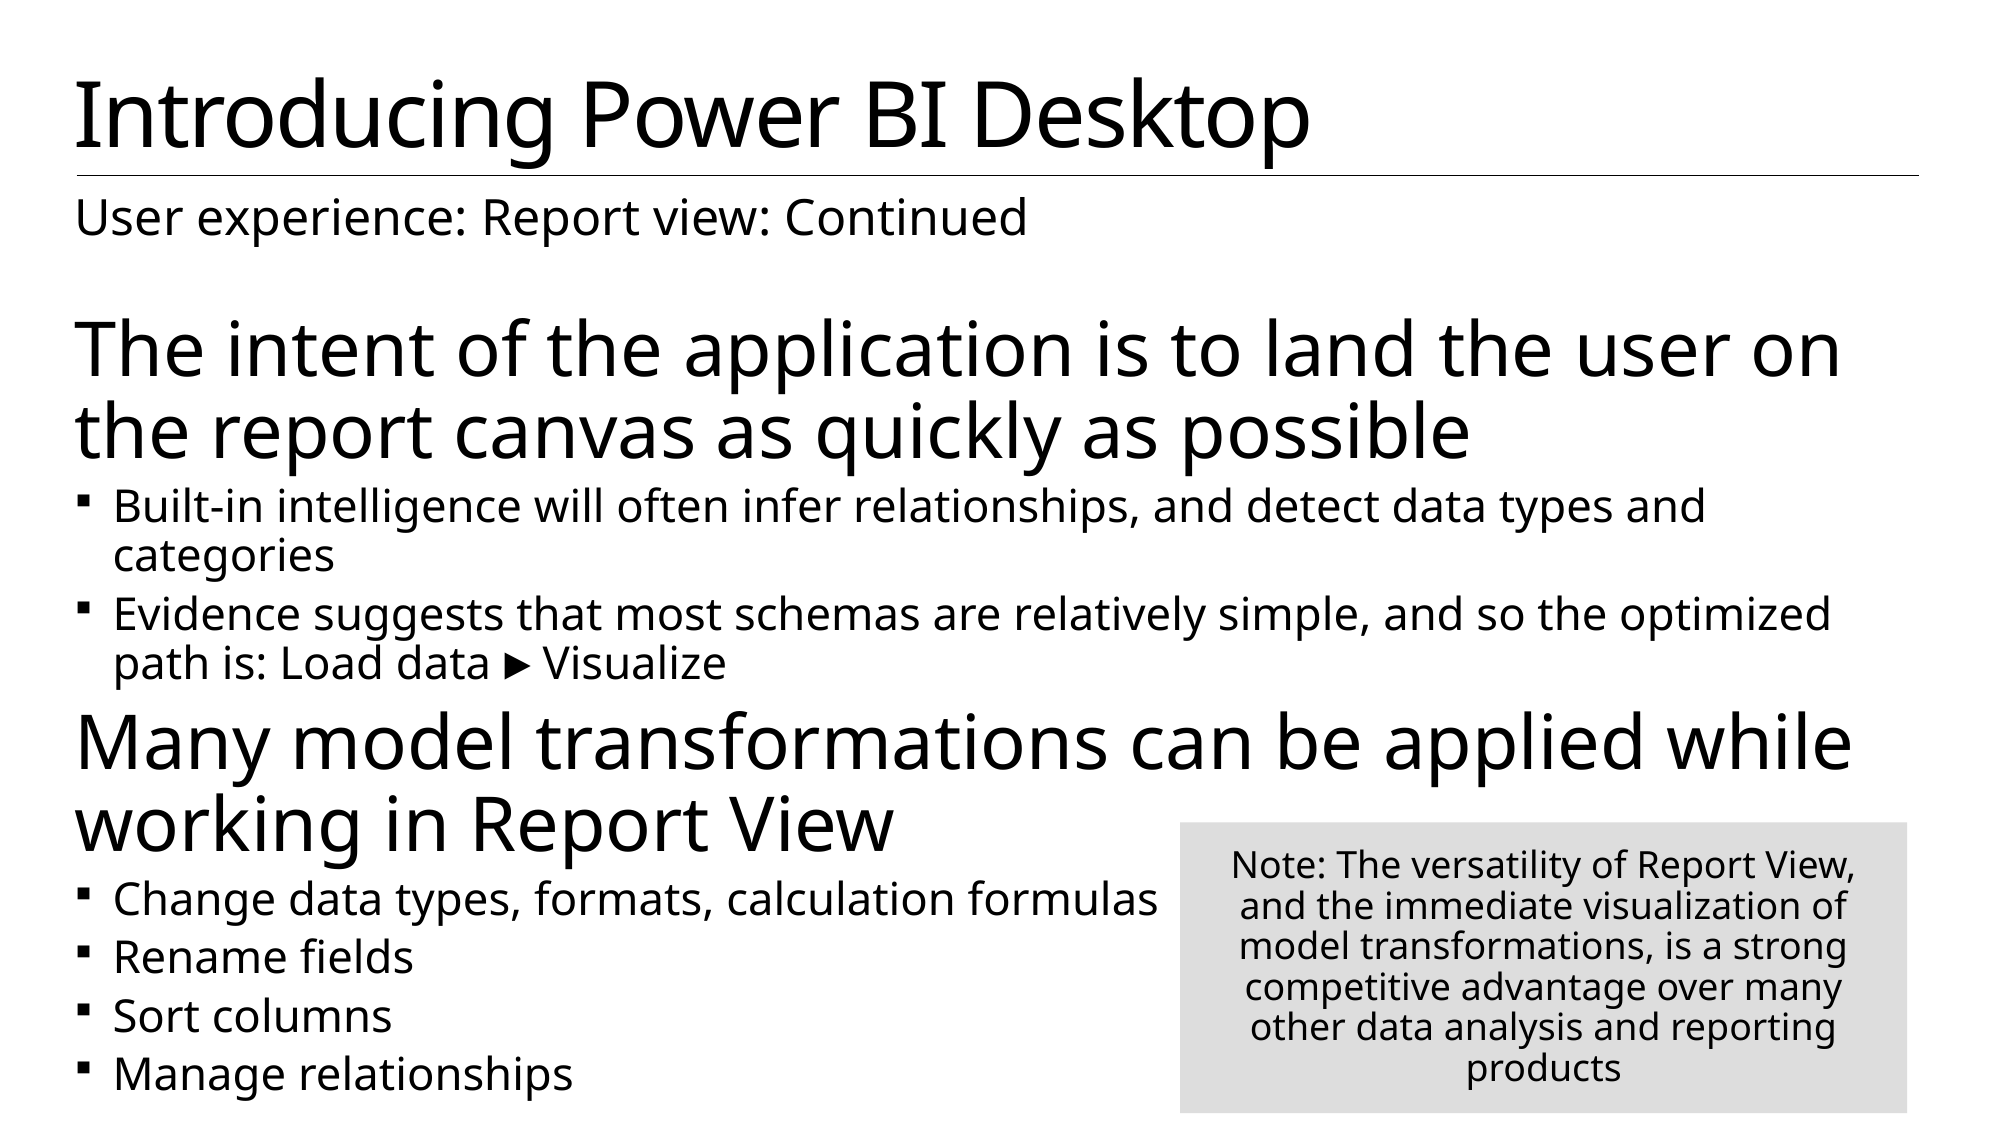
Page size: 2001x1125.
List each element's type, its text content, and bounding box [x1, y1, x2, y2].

list User experience: Report view: Continued [44, 191, 1957, 247]
list The intent of the application is to land the user on the report canvas as quickly as possible Built-in intelligence will often infer relationships, and detect data types and categories Evidence suggests that most schemas are relatively simple, and so the optimized path is: Load data ► Visualize Many model transformations can be applied while working in Report View Change data types, formats, calculation formulas Rename fields Sort columns Manage relationships [44, 287, 1957, 1125]
title Introducing Power BI Desktop [44, 59, 1957, 178]
text_box Note: The versatility of Report View, and the immediate visualization of model transformations, is a strong competitive advantage over many other data analysis and reporting products [1180, 822, 1908, 1114]
